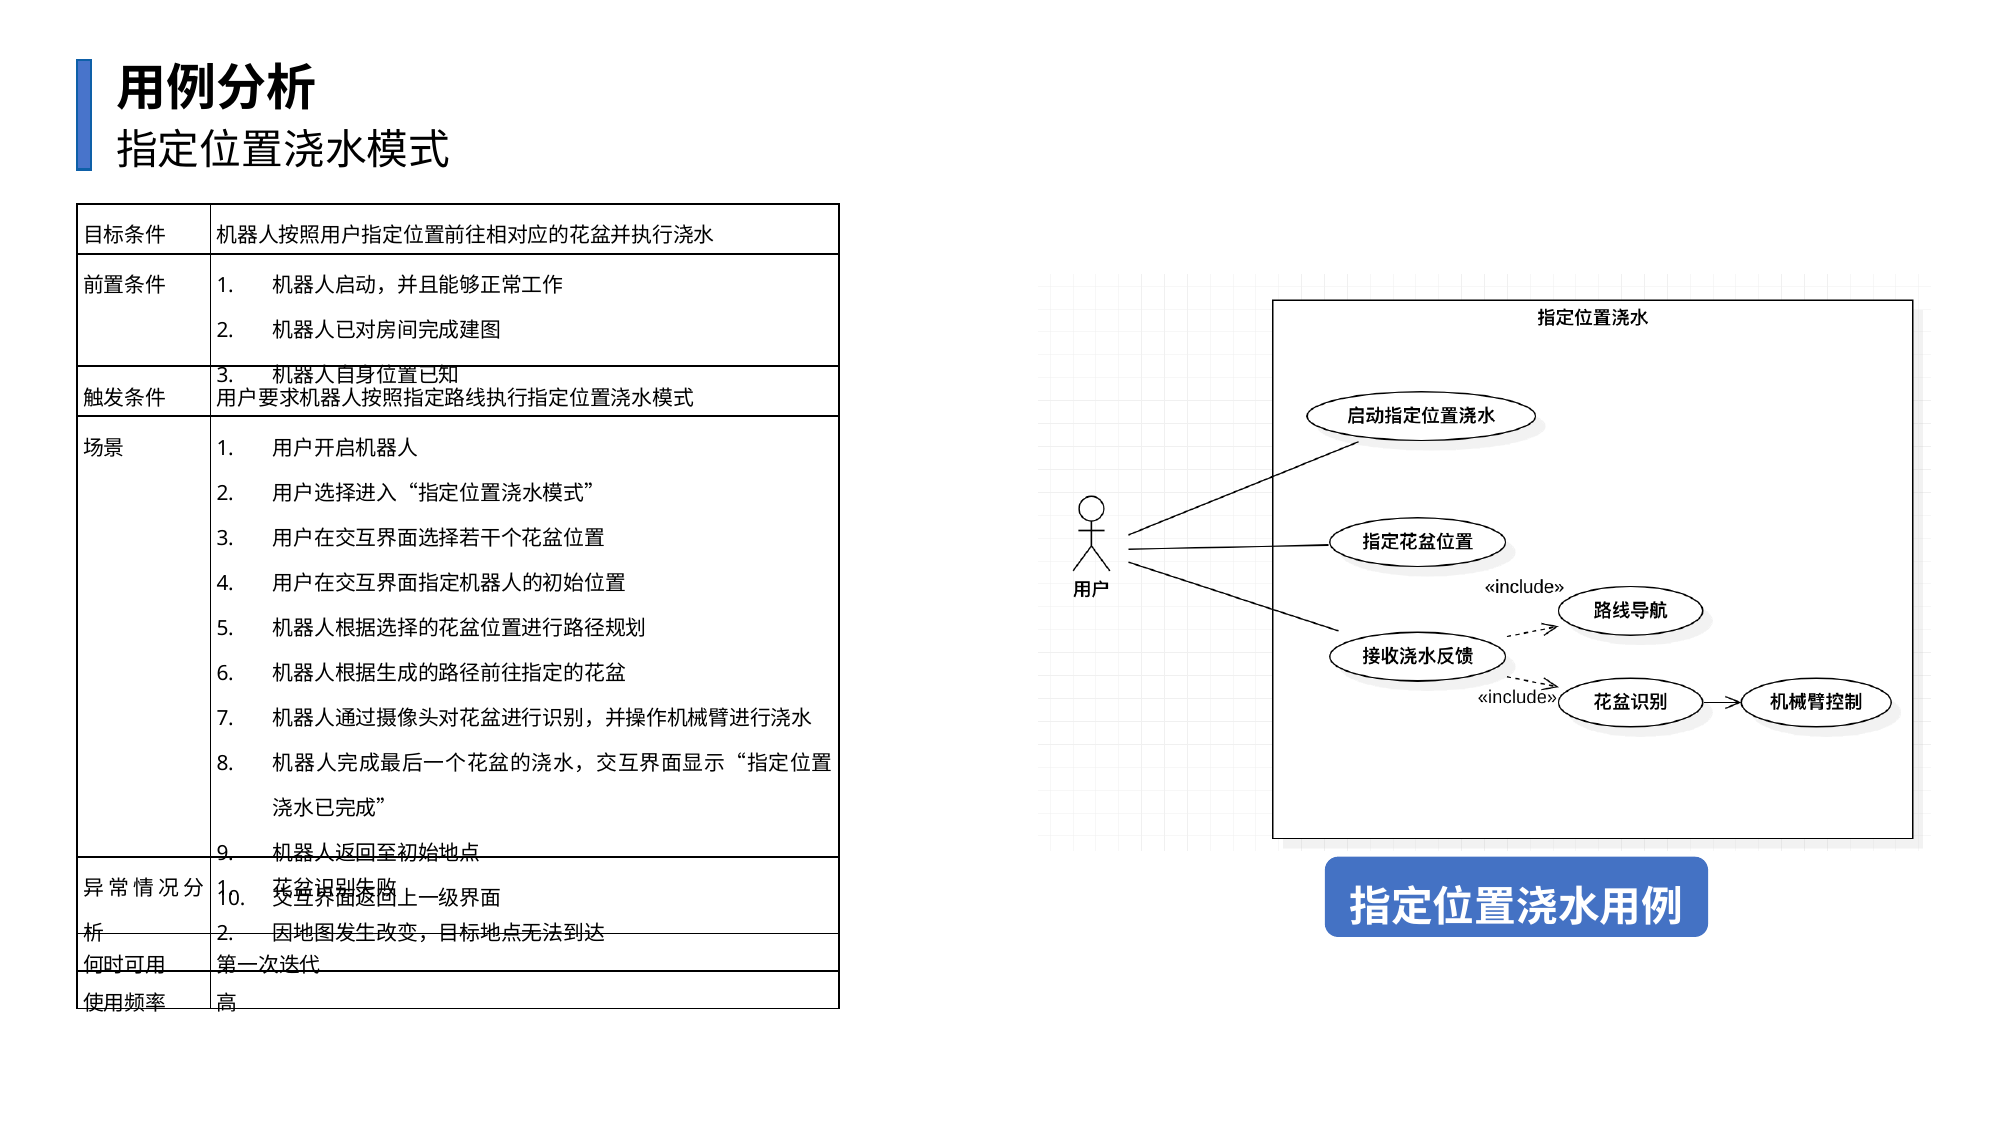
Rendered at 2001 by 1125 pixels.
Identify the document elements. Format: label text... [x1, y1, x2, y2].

table_cell 用户开启机器人 用户选择进入“指定位置浇水模式” 用户在交互界面选择若干个花盆位置 用户在交互界面指定机器人的初始位置 机器人根据选择的花盆位置进行路径规划 机器人根据生成的路径前往指定的花盆 机器人通过摄像头对花盆进行识别，并操作机械臂进行浇水 机器人完成最后一个花盆的浇水，交互界面显示“指定位置浇水已完成” 机器人返回至初始地点 交互界面返回上一级界面 [211, 417, 838, 856]
table_cell 机器人启动，并且能够正常工作 机器人已对房间完成建图 机器人自身位置已知 [211, 255, 838, 365]
table_cell 场景 [78, 417, 210, 856]
text_box 指定位置浇水模式 [101, 115, 466, 181]
table_cell 何时可用 [78, 934, 210, 970]
table_cell 高 [211, 972, 838, 1008]
picture [1037, 273, 1932, 852]
text_box [76, 59, 92, 171]
table_cell 使用频率 [78, 972, 210, 1008]
table_cell 触发条件 [78, 367, 210, 415]
table_cell 花盆识别失败 因地图发生改变，目标地点无法到达 [211, 858, 838, 933]
text_box 指定位置浇水用例 [1323, 855, 1710, 939]
table_cell 异常情况分析 [78, 858, 210, 933]
table_header 机器人按照用户指定位置前往相对应的花盆并执行浇水 [211, 205, 838, 253]
table_cell 前置条件 [78, 255, 210, 365]
table_cell 第一次迭代 [211, 934, 838, 970]
text_box 用例分析 [101, 48, 331, 115]
table_header 目标条件 [78, 205, 210, 253]
table_cell 用户要求机器人按照指定路线执行指定位置浇水模式 [211, 367, 838, 415]
